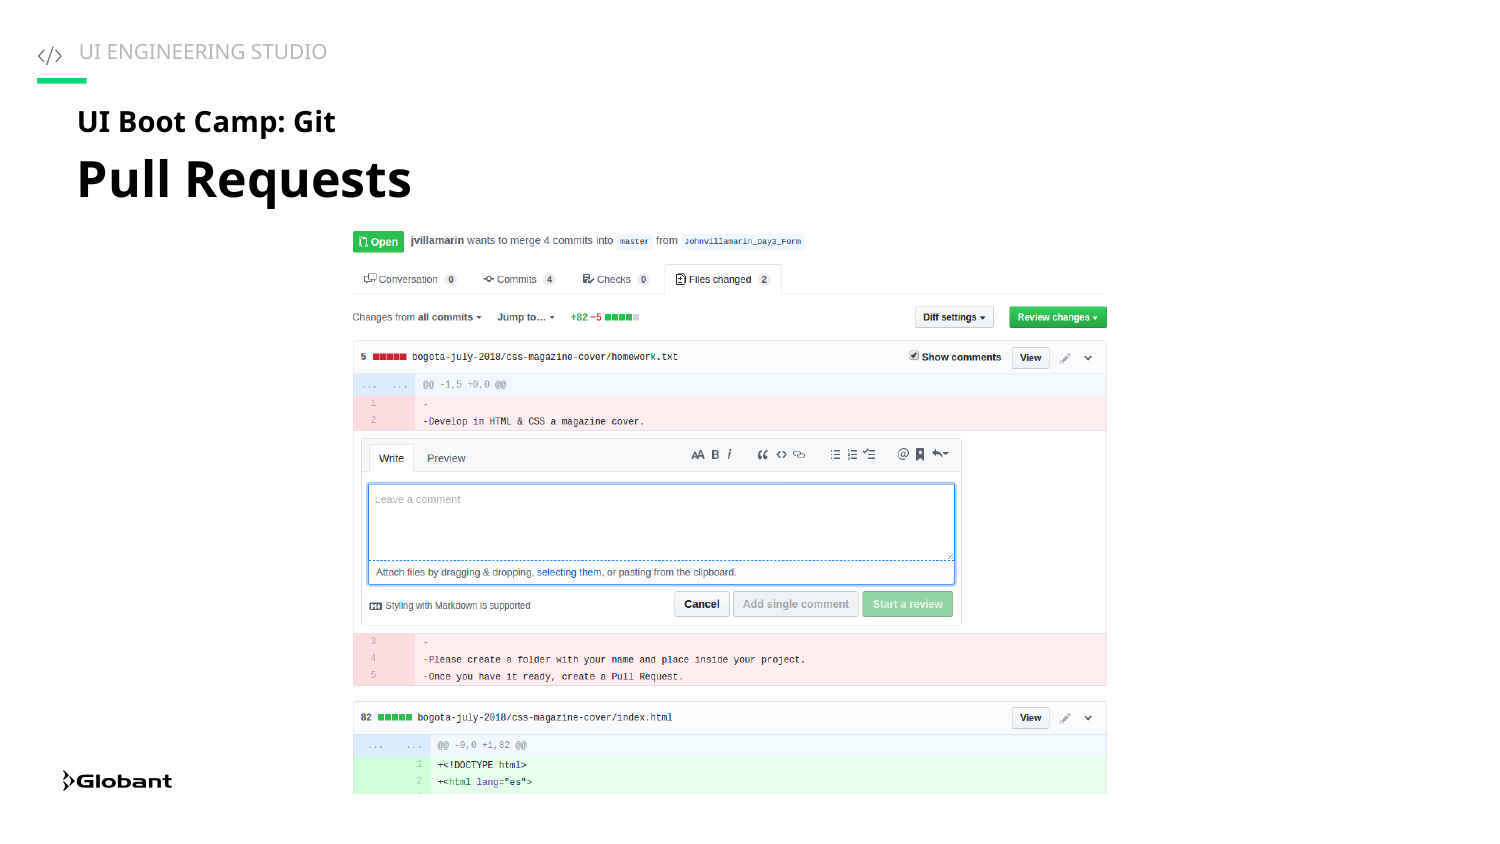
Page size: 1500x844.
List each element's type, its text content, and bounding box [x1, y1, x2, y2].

picture [342, 226, 1120, 794]
text_box UI Boot Camp: Git Pull Requests [61, 83, 1401, 227]
text_box [37, 78, 87, 84]
picture [36, 45, 63, 66]
text_box UI ENGINEERING STUDIO [64, 29, 632, 69]
picture [62, 770, 172, 791]
